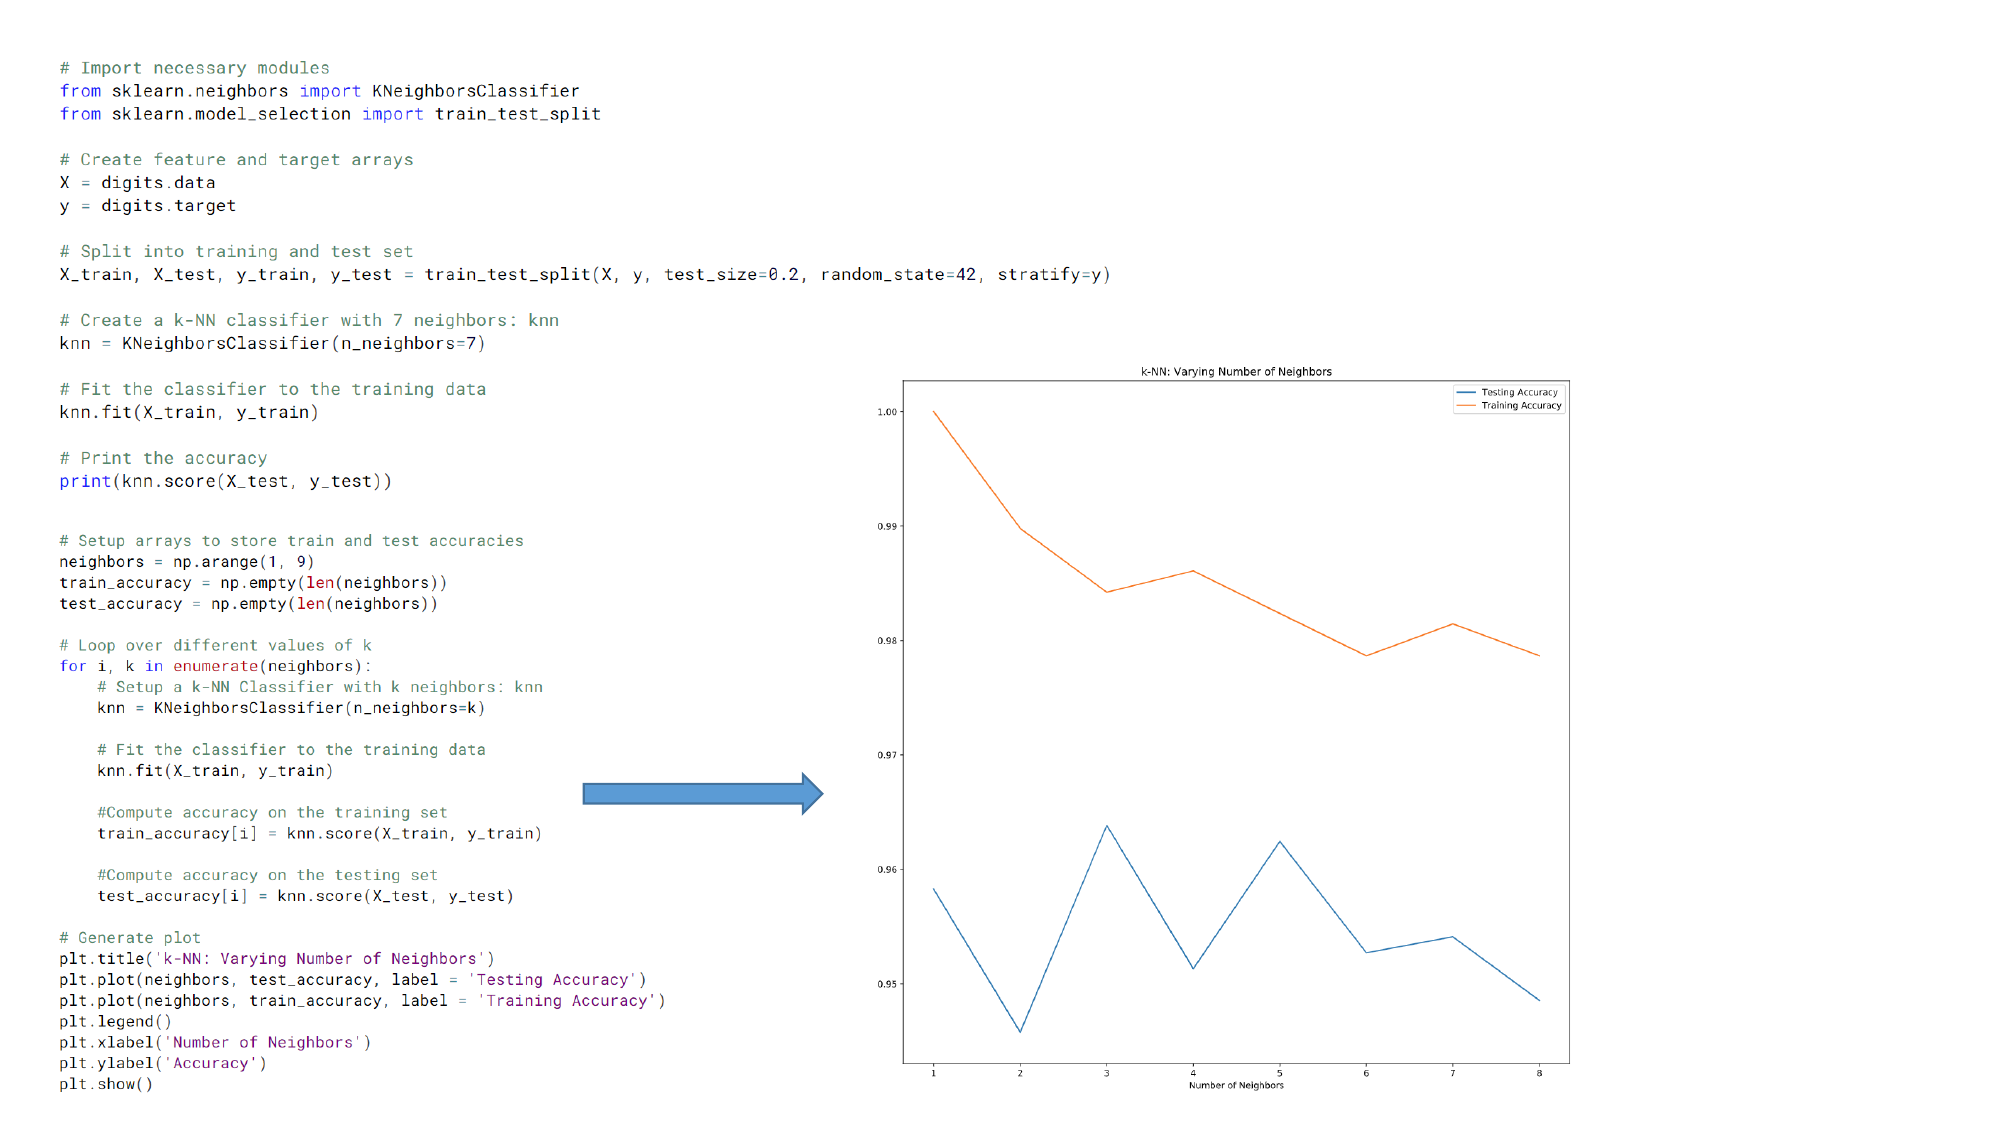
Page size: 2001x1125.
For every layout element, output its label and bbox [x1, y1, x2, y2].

picture [55, 527, 667, 1095]
text_box [667, 771, 824, 816]
picture [55, 57, 1574, 1095]
